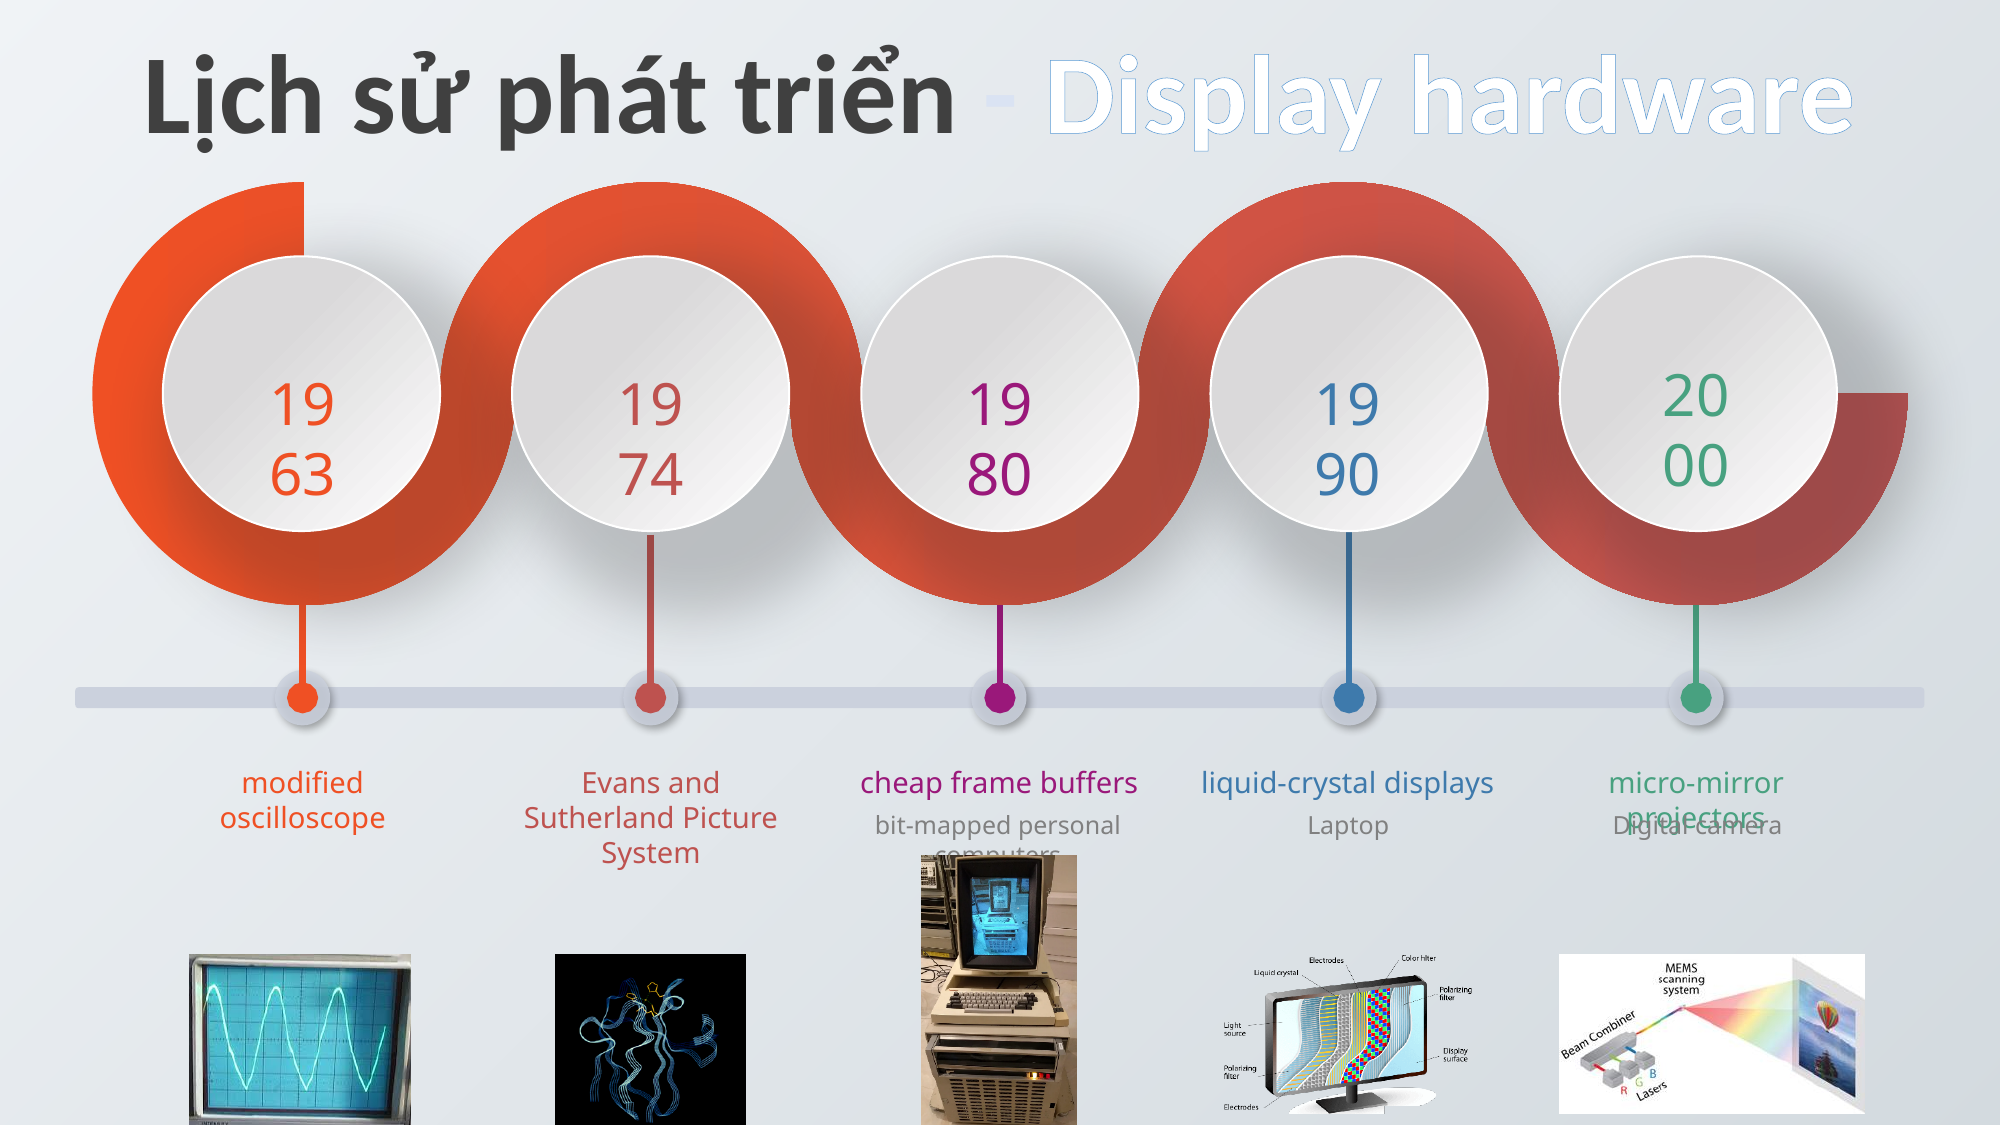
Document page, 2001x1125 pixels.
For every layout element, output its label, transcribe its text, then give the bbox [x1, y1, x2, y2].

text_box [75, 182, 1925, 726]
text_box cheap frame buffers [837, 756, 1162, 807]
picture [555, 954, 746, 1125]
text_box Lịch sử phát triển - Display hardware [128, 13, 1871, 164]
text_box liquid-crystal displays [1185, 756, 1510, 807]
text_box micro-mirror projectors [1534, 756, 1858, 842]
text_box Digital camera [1535, 802, 1860, 848]
picture [1222, 955, 1474, 1114]
text_box Laptop [1186, 802, 1511, 848]
picture [189, 954, 411, 1125]
picture [921, 855, 1077, 1125]
text_box Evans and Sutherland Picture System [489, 756, 813, 877]
text_box bit-mapped personal computers [836, 802, 1160, 878]
picture [1559, 954, 1865, 1114]
text_box modified oscilloscope [140, 756, 465, 842]
